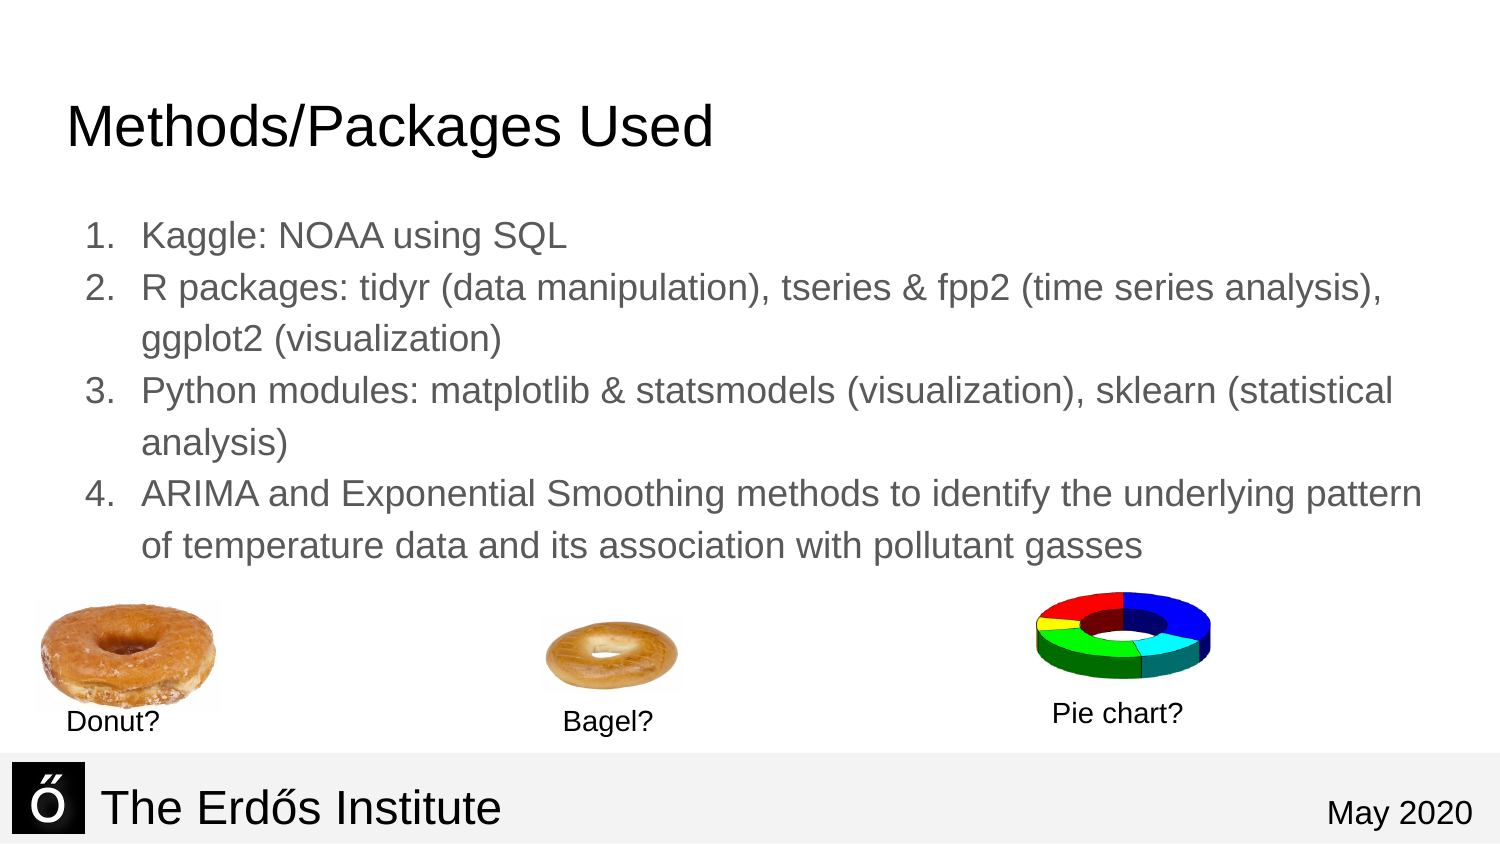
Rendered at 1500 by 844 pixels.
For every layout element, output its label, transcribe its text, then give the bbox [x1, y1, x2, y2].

text_box Pie chart? [1036, 679, 1223, 742]
text_box Donut? [51, 723, 187, 750]
picture [540, 616, 684, 694]
list Kaggle: NOAA using SQL R packages: tidyr (data manipulation), tseries & fpp2 (time series analysis), ggplot2 (visualization) Python modules: matplotlib & statsmodels (visualization), sklearn (statistical analysis) ARIMA and Exponential Smoothing methods to identify the underlying pattern of temperature data and its association with pollutant gasses [51, 189, 1449, 750]
text_box Bagel? [547, 700, 684, 750]
picture [12, 762, 85, 834]
picture [35, 599, 221, 714]
title Methods/Packages Used [51, 72, 1449, 167]
picture [1036, 592, 1212, 680]
